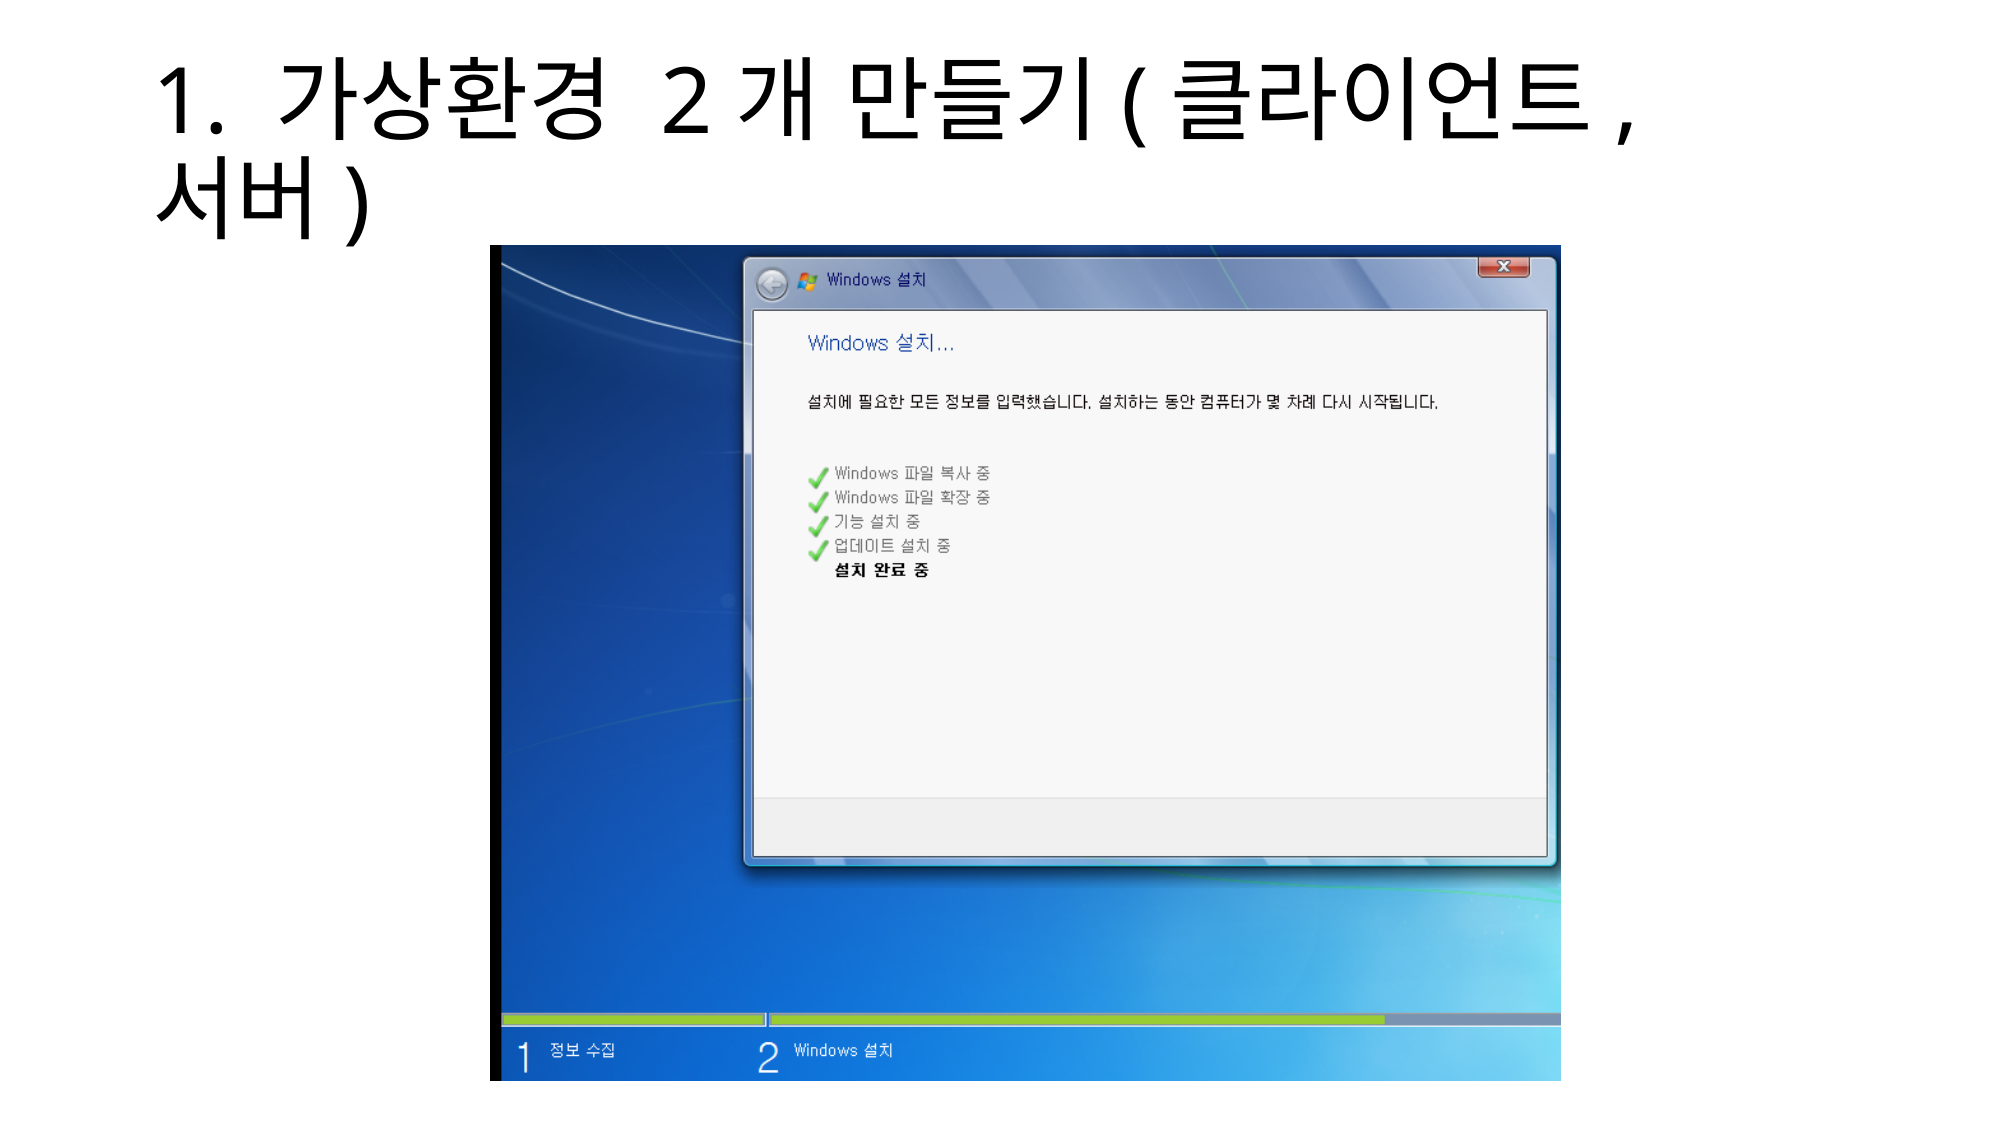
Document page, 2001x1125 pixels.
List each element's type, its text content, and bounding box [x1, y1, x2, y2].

text_box 1. 가상환경 2개 만들기(클라이언트, 서버) [137, 44, 1863, 262]
picture [488, 245, 1561, 1081]
